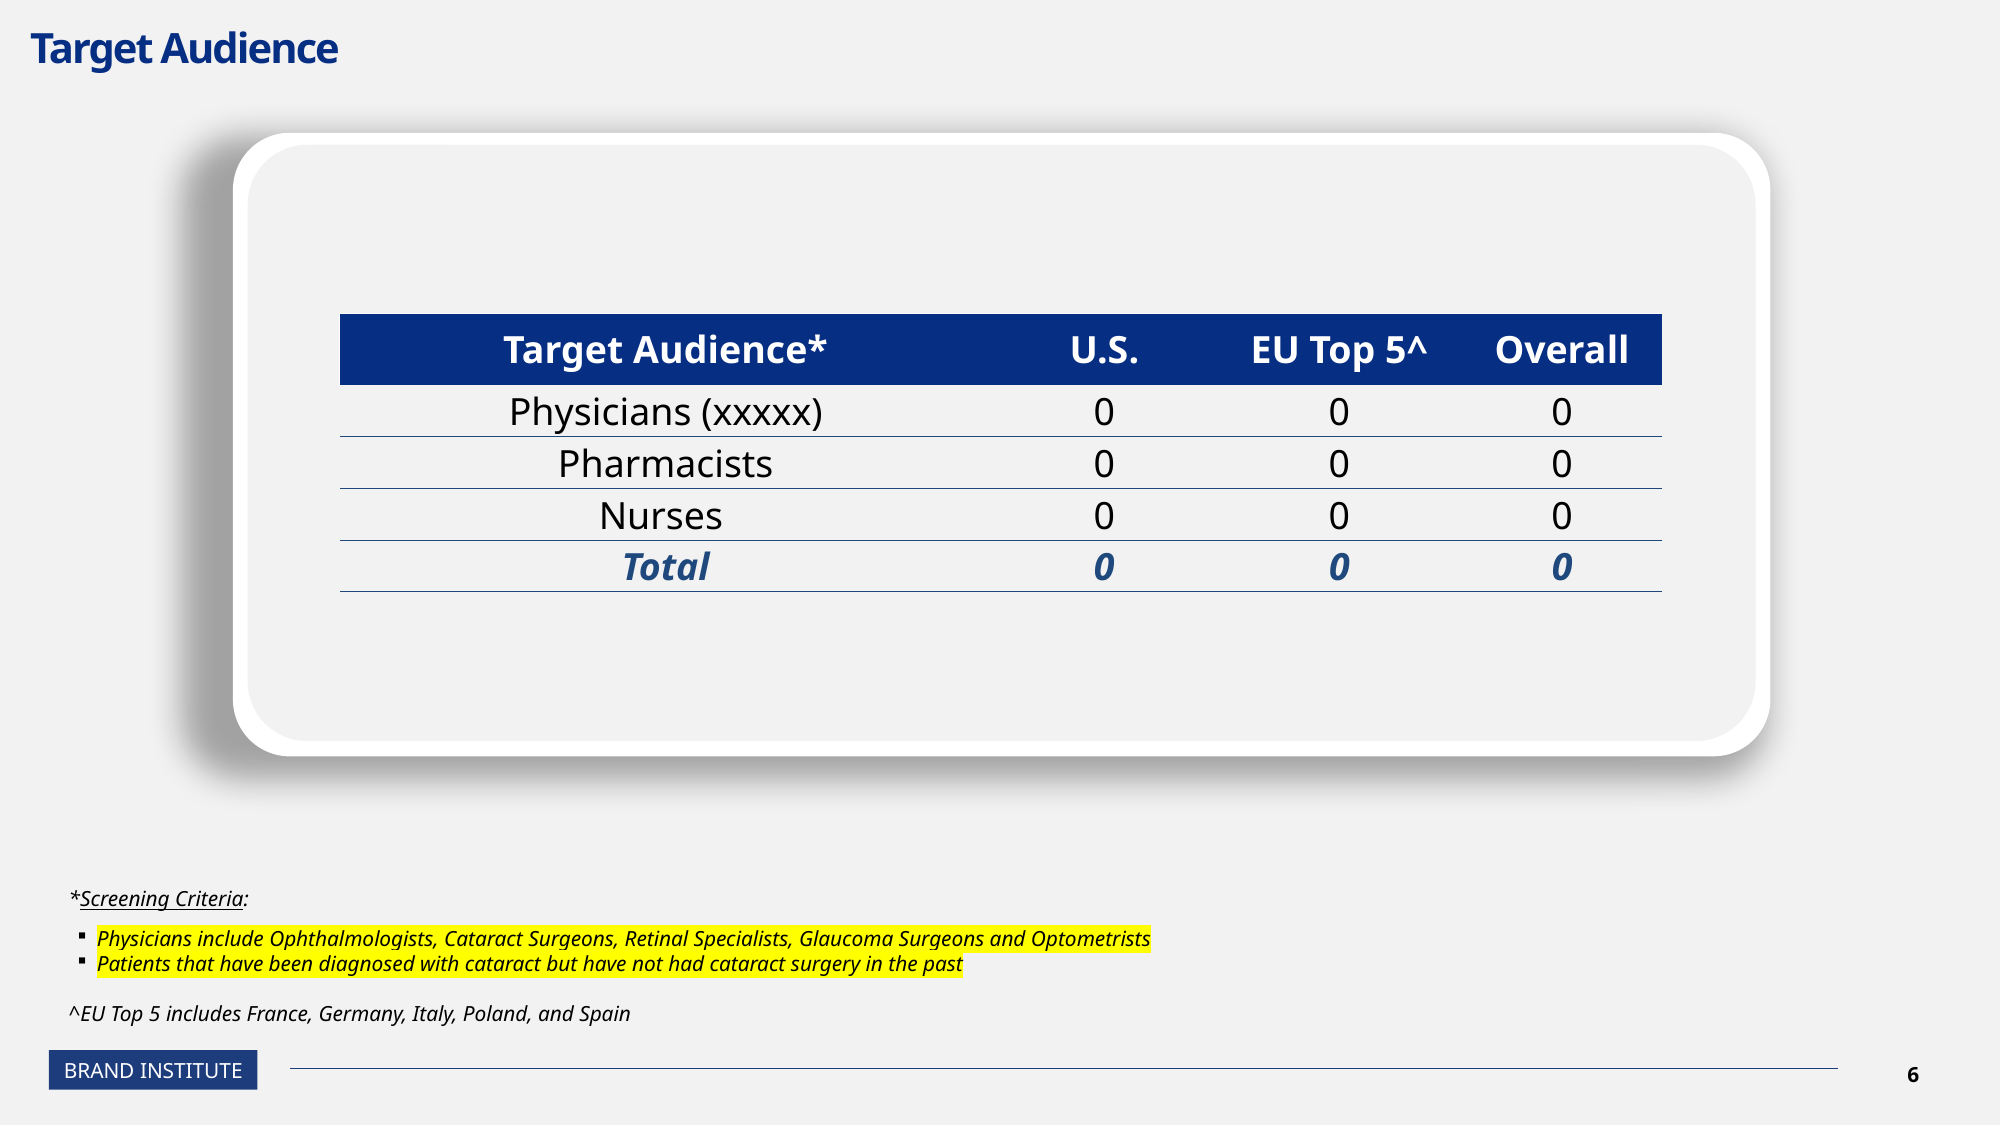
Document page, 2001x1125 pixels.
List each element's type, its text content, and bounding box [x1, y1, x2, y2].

title Target Audience [30, 0, 1954, 73]
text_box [232, 132, 1771, 757]
text_box *Screening Criteria: Physicians include Ophthalmologists, Cataract Surgeons, Retinal Specialists, Glaucoma Surgeons and Optometrists Patients that have been diagnosed with cataract but have not had cataract surgery in the past ^EU Top 5 includes France, Germany, Italy, Poland, and Spain [53, 878, 1936, 1034]
